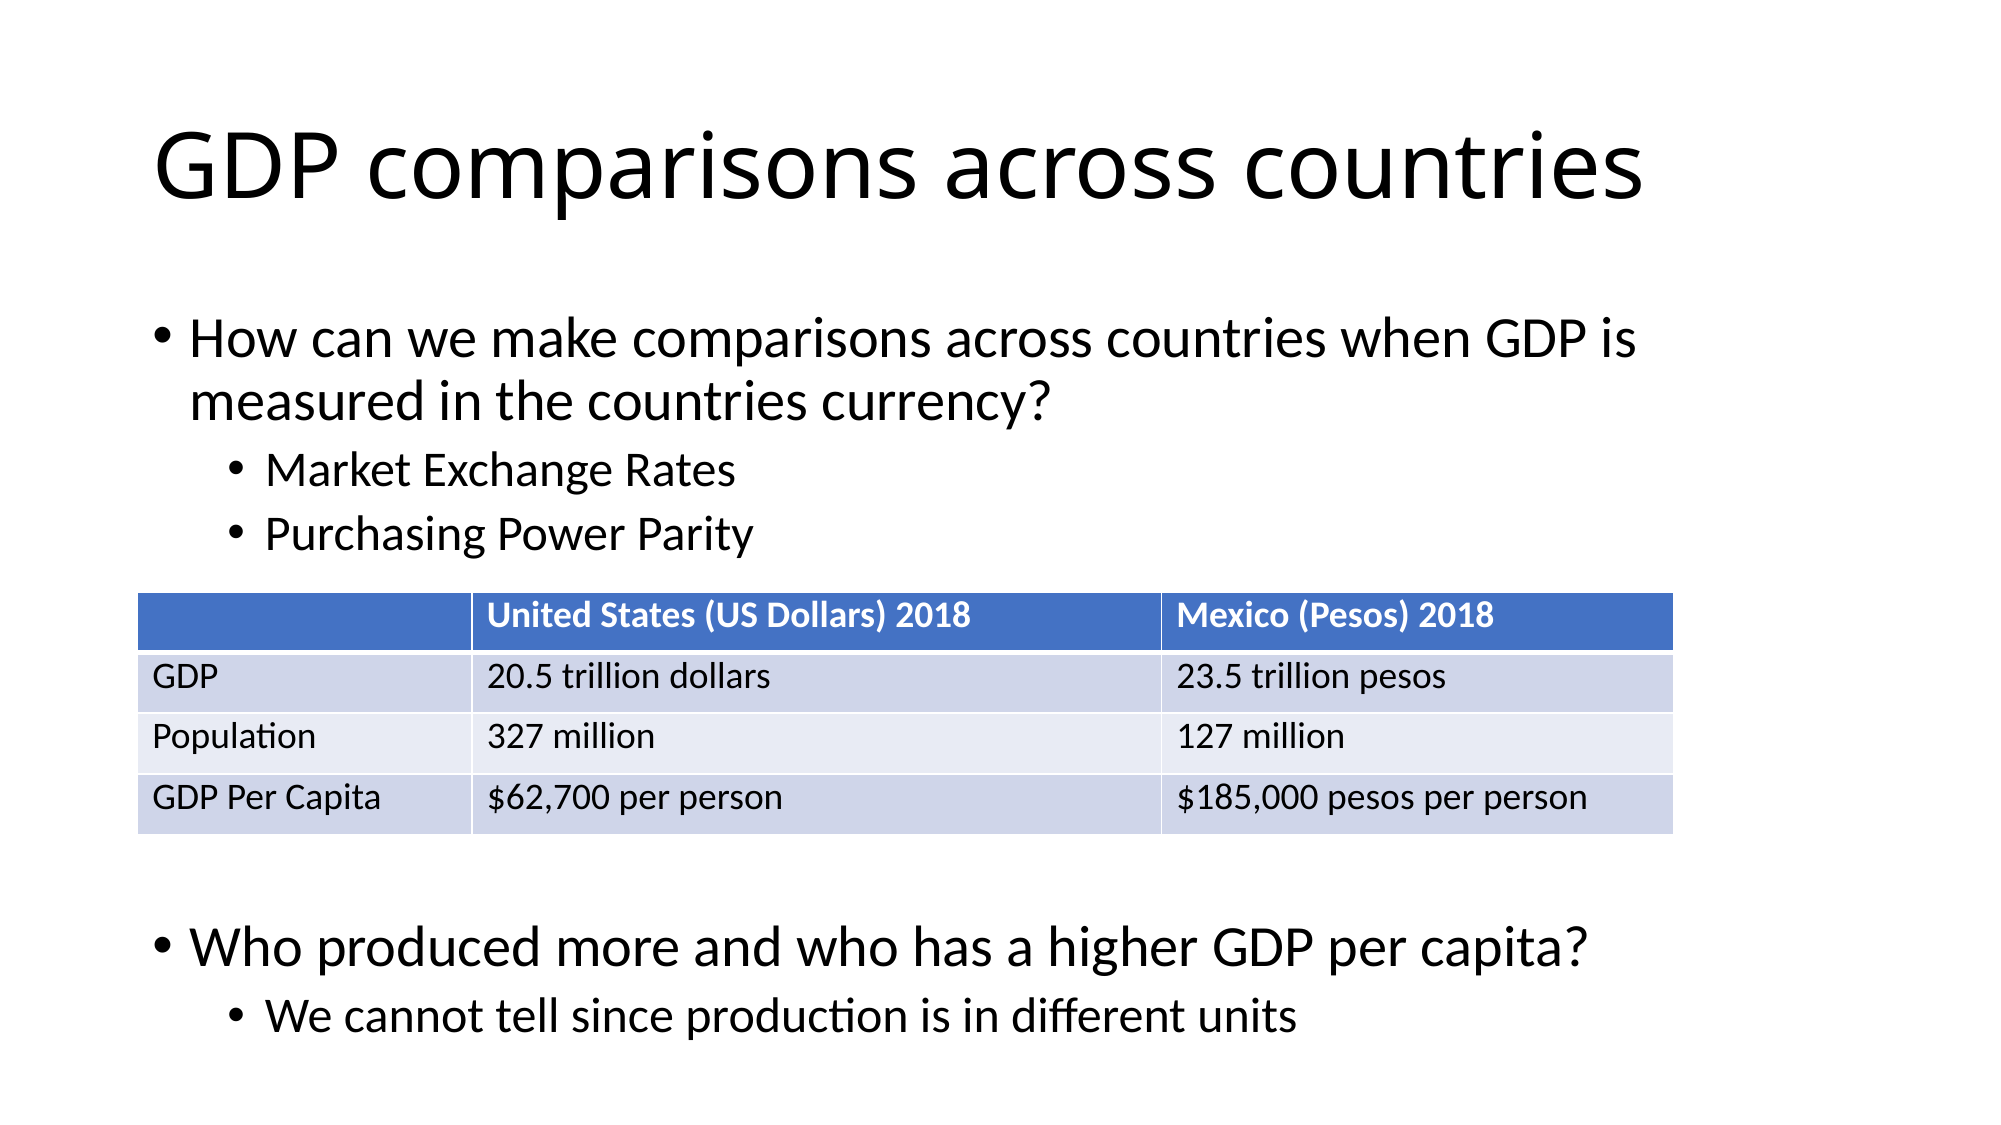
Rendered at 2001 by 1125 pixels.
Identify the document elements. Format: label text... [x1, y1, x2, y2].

table_header [138, 593, 471, 650]
table_header United States (US Dollars) 2018 [473, 593, 1161, 650]
table_cell Population [138, 714, 471, 773]
list How can we make comparisons across countries when GDP is measured in the countries currency? Market Exchange Rates Purchasing Power Parity Who produced more and who has a higher GDP per capita? We cannot tell since production is in different units [137, 299, 1863, 1014]
table_cell GDP [138, 655, 471, 712]
table_cell 23.5 trillion pesos [1162, 655, 1673, 712]
table_cell $62,700 per person [473, 775, 1161, 834]
title GDP comparisons across countries [137, 59, 1863, 278]
table_cell GDP Per Capita [138, 775, 471, 834]
table_cell 20.5 trillion dollars [473, 655, 1161, 712]
table_cell 127 million [1162, 714, 1673, 773]
table_cell $185,000 pesos per person [1162, 775, 1673, 834]
table_header Mexico (Pesos) 2018 [1162, 593, 1673, 650]
table_cell 327 million [473, 714, 1161, 773]
